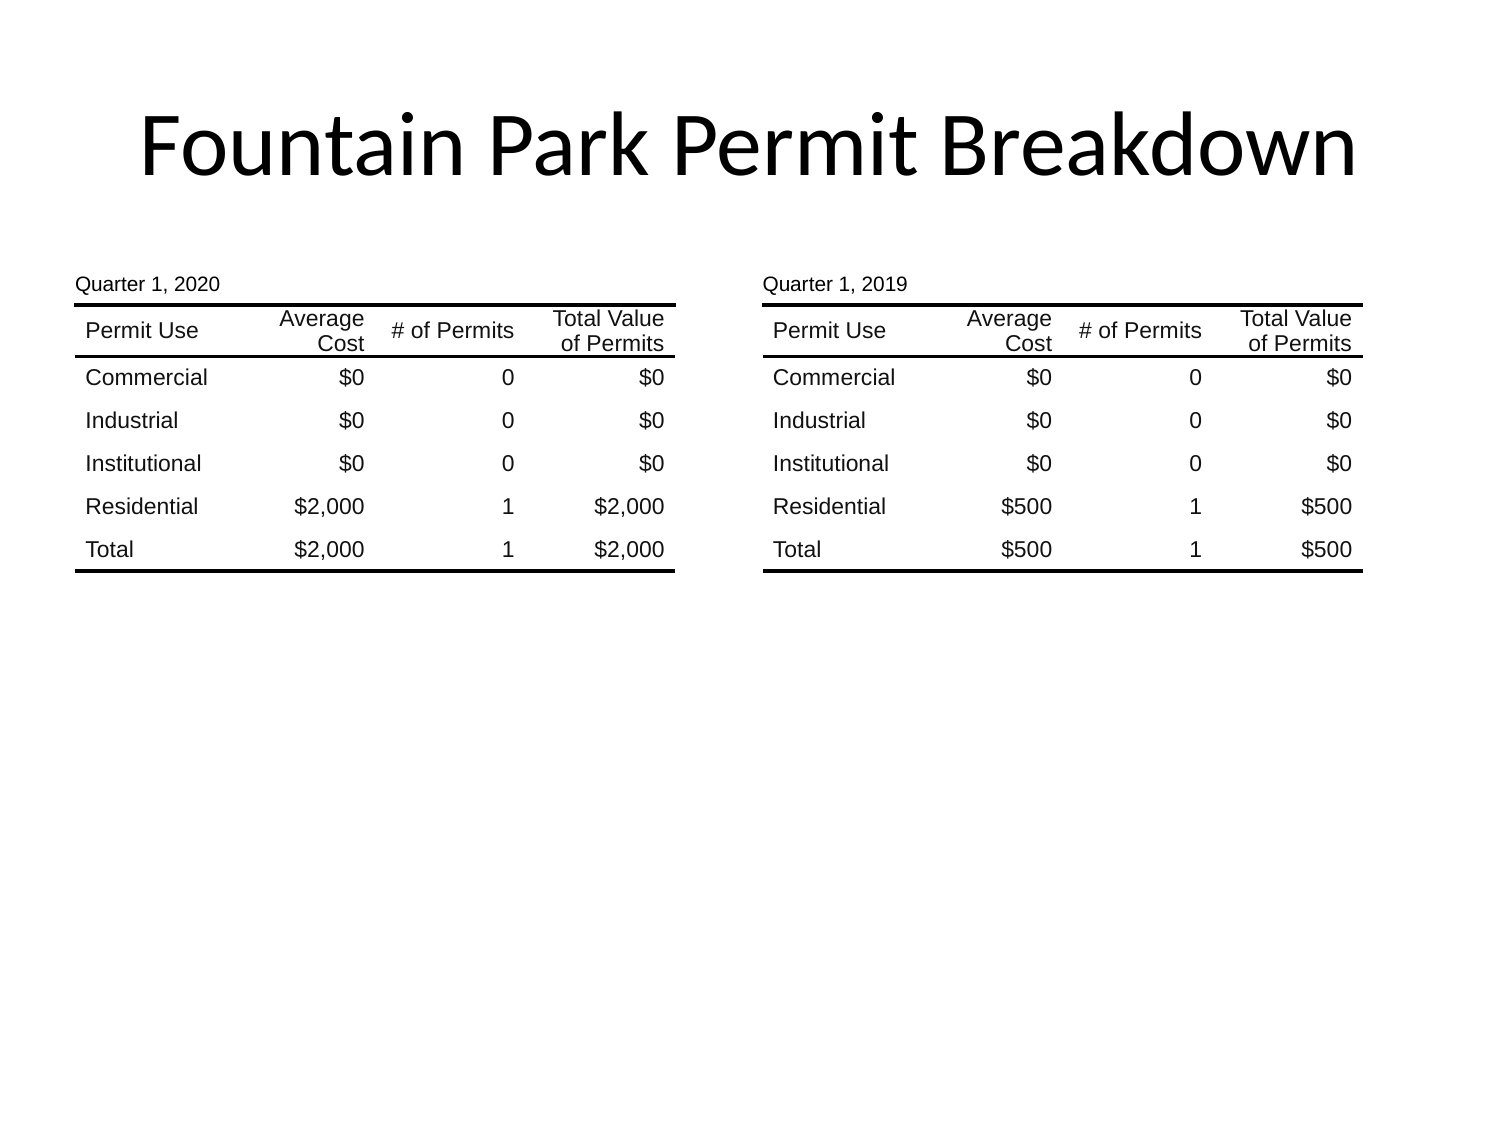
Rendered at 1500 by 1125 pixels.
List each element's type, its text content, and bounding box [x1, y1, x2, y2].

table_cell Commercial [763, 358, 913, 399]
table_cell $0 [913, 358, 1063, 399]
table_cell 0 [375, 358, 525, 399]
table_cell Residential [763, 485, 913, 528]
table_cell $0 [1213, 358, 1363, 399]
table_cell 0 [1063, 399, 1213, 442]
table_cell 1 [375, 485, 525, 528]
table_cell $0 [913, 442, 1063, 485]
table_cell $0 [913, 399, 1063, 442]
table_cell $2,000 [525, 485, 675, 528]
table_cell Institutional [763, 442, 913, 485]
table_cell Industrial [763, 399, 913, 442]
table_cell Commercial [75, 358, 225, 399]
title Fountain Park Permit Breakdown [75, 45, 1425, 233]
table_cell $2,000 [525, 528, 675, 569]
table_cell 1 [1063, 485, 1213, 528]
table_cell # of Permits [375, 307, 525, 355]
table_cell $500 [913, 485, 1063, 528]
table_cell Permit Use [75, 307, 225, 355]
table_cell Average Cost [913, 307, 1063, 355]
table_cell $2,000 [225, 528, 375, 569]
table_cell Permit Use [763, 307, 913, 355]
table_cell $0 [225, 358, 375, 399]
table_cell $2,000 [225, 485, 375, 528]
table_cell Institutional [75, 442, 225, 485]
table_cell $0 [225, 442, 375, 485]
table_cell 0 [1063, 358, 1213, 399]
table_header Quarter 1, 2020 [76, 263, 674, 303]
table_cell Total Value of Permits [525, 307, 675, 355]
table_cell $500 [913, 528, 1063, 569]
table_cell Industrial [75, 399, 225, 442]
table_cell Total [75, 528, 225, 569]
table_cell 1 [375, 528, 525, 569]
table_cell # of Permits [1063, 307, 1213, 355]
table_cell 0 [1063, 442, 1213, 485]
table_cell 0 [375, 442, 525, 485]
table_cell $500 [1213, 528, 1363, 569]
table_cell $0 [525, 399, 675, 442]
table_cell 1 [1063, 528, 1213, 569]
table_cell $500 [1213, 485, 1363, 528]
table_cell $0 [525, 442, 675, 485]
table_cell Average Cost [225, 307, 375, 355]
table_cell $0 [1213, 442, 1363, 485]
table_cell Residential [75, 485, 225, 528]
table_cell Total [763, 528, 913, 569]
table_cell Total Value of Permits [1213, 307, 1363, 355]
table_cell $0 [225, 399, 375, 442]
table_cell $0 [525, 358, 675, 399]
table_header Quarter 1, 2019 [763, 263, 1362, 303]
table_cell 0 [375, 399, 525, 442]
table_cell $0 [1213, 399, 1363, 442]
